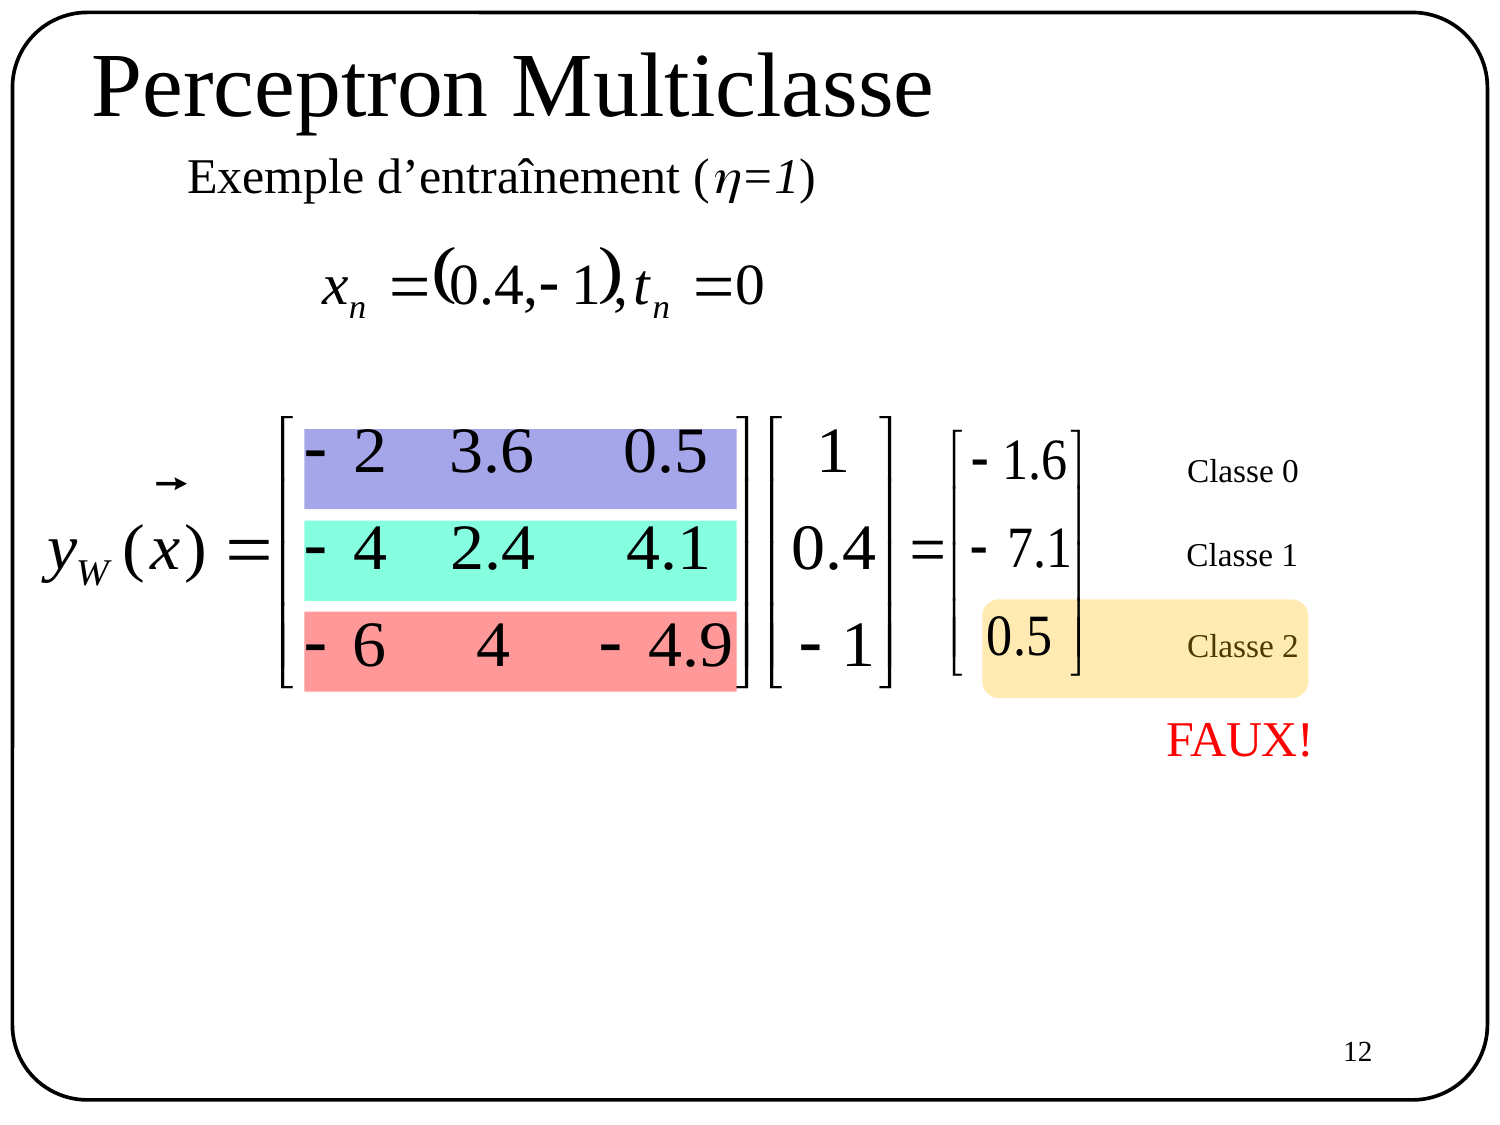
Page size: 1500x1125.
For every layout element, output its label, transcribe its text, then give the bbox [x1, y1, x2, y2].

picture [310, 245, 778, 334]
text_box <number> [1074, 1025, 1388, 1100]
text_box [990, 597, 1311, 701]
picture [30, 401, 1101, 705]
text_box Classe 0 [1172, 441, 1314, 497]
text_box Exemple d’entraînement (h=1) [172, 135, 832, 211]
text_box Classe 1 [1171, 525, 1314, 581]
text_box FAUX! [1151, 699, 1330, 775]
text_box Perceptron Multiclasse [77, 24, 1352, 136]
